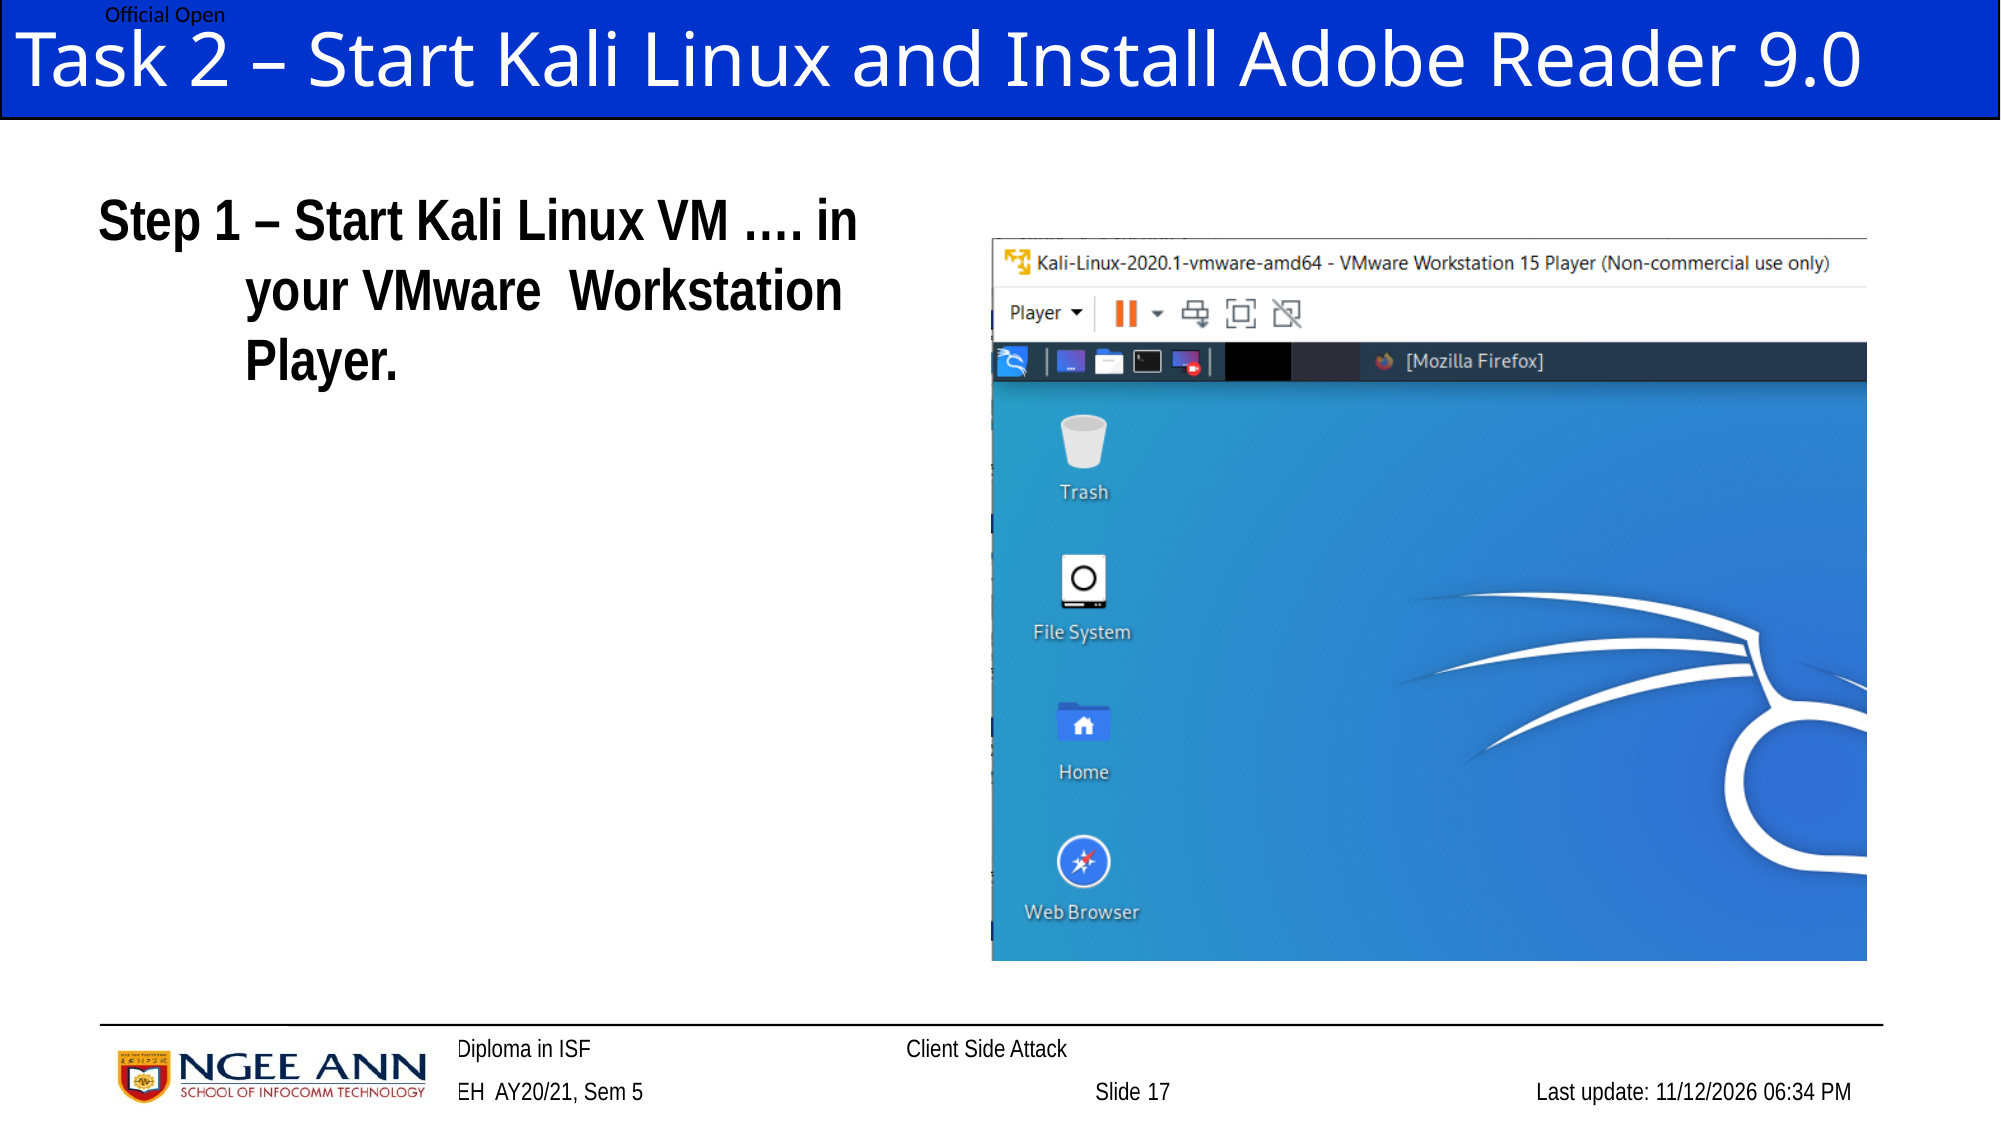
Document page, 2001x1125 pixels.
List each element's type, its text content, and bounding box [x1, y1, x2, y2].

title Task 2 – Start Kali Linux and Install Adobe Reader 9.0 [0, 0, 1969, 115]
picture [991, 238, 1867, 962]
list Step 1 – Start Kali Linux VM …. in your VMware Workstation Player. [83, 174, 959, 1025]
picture [83, 1028, 459, 1125]
